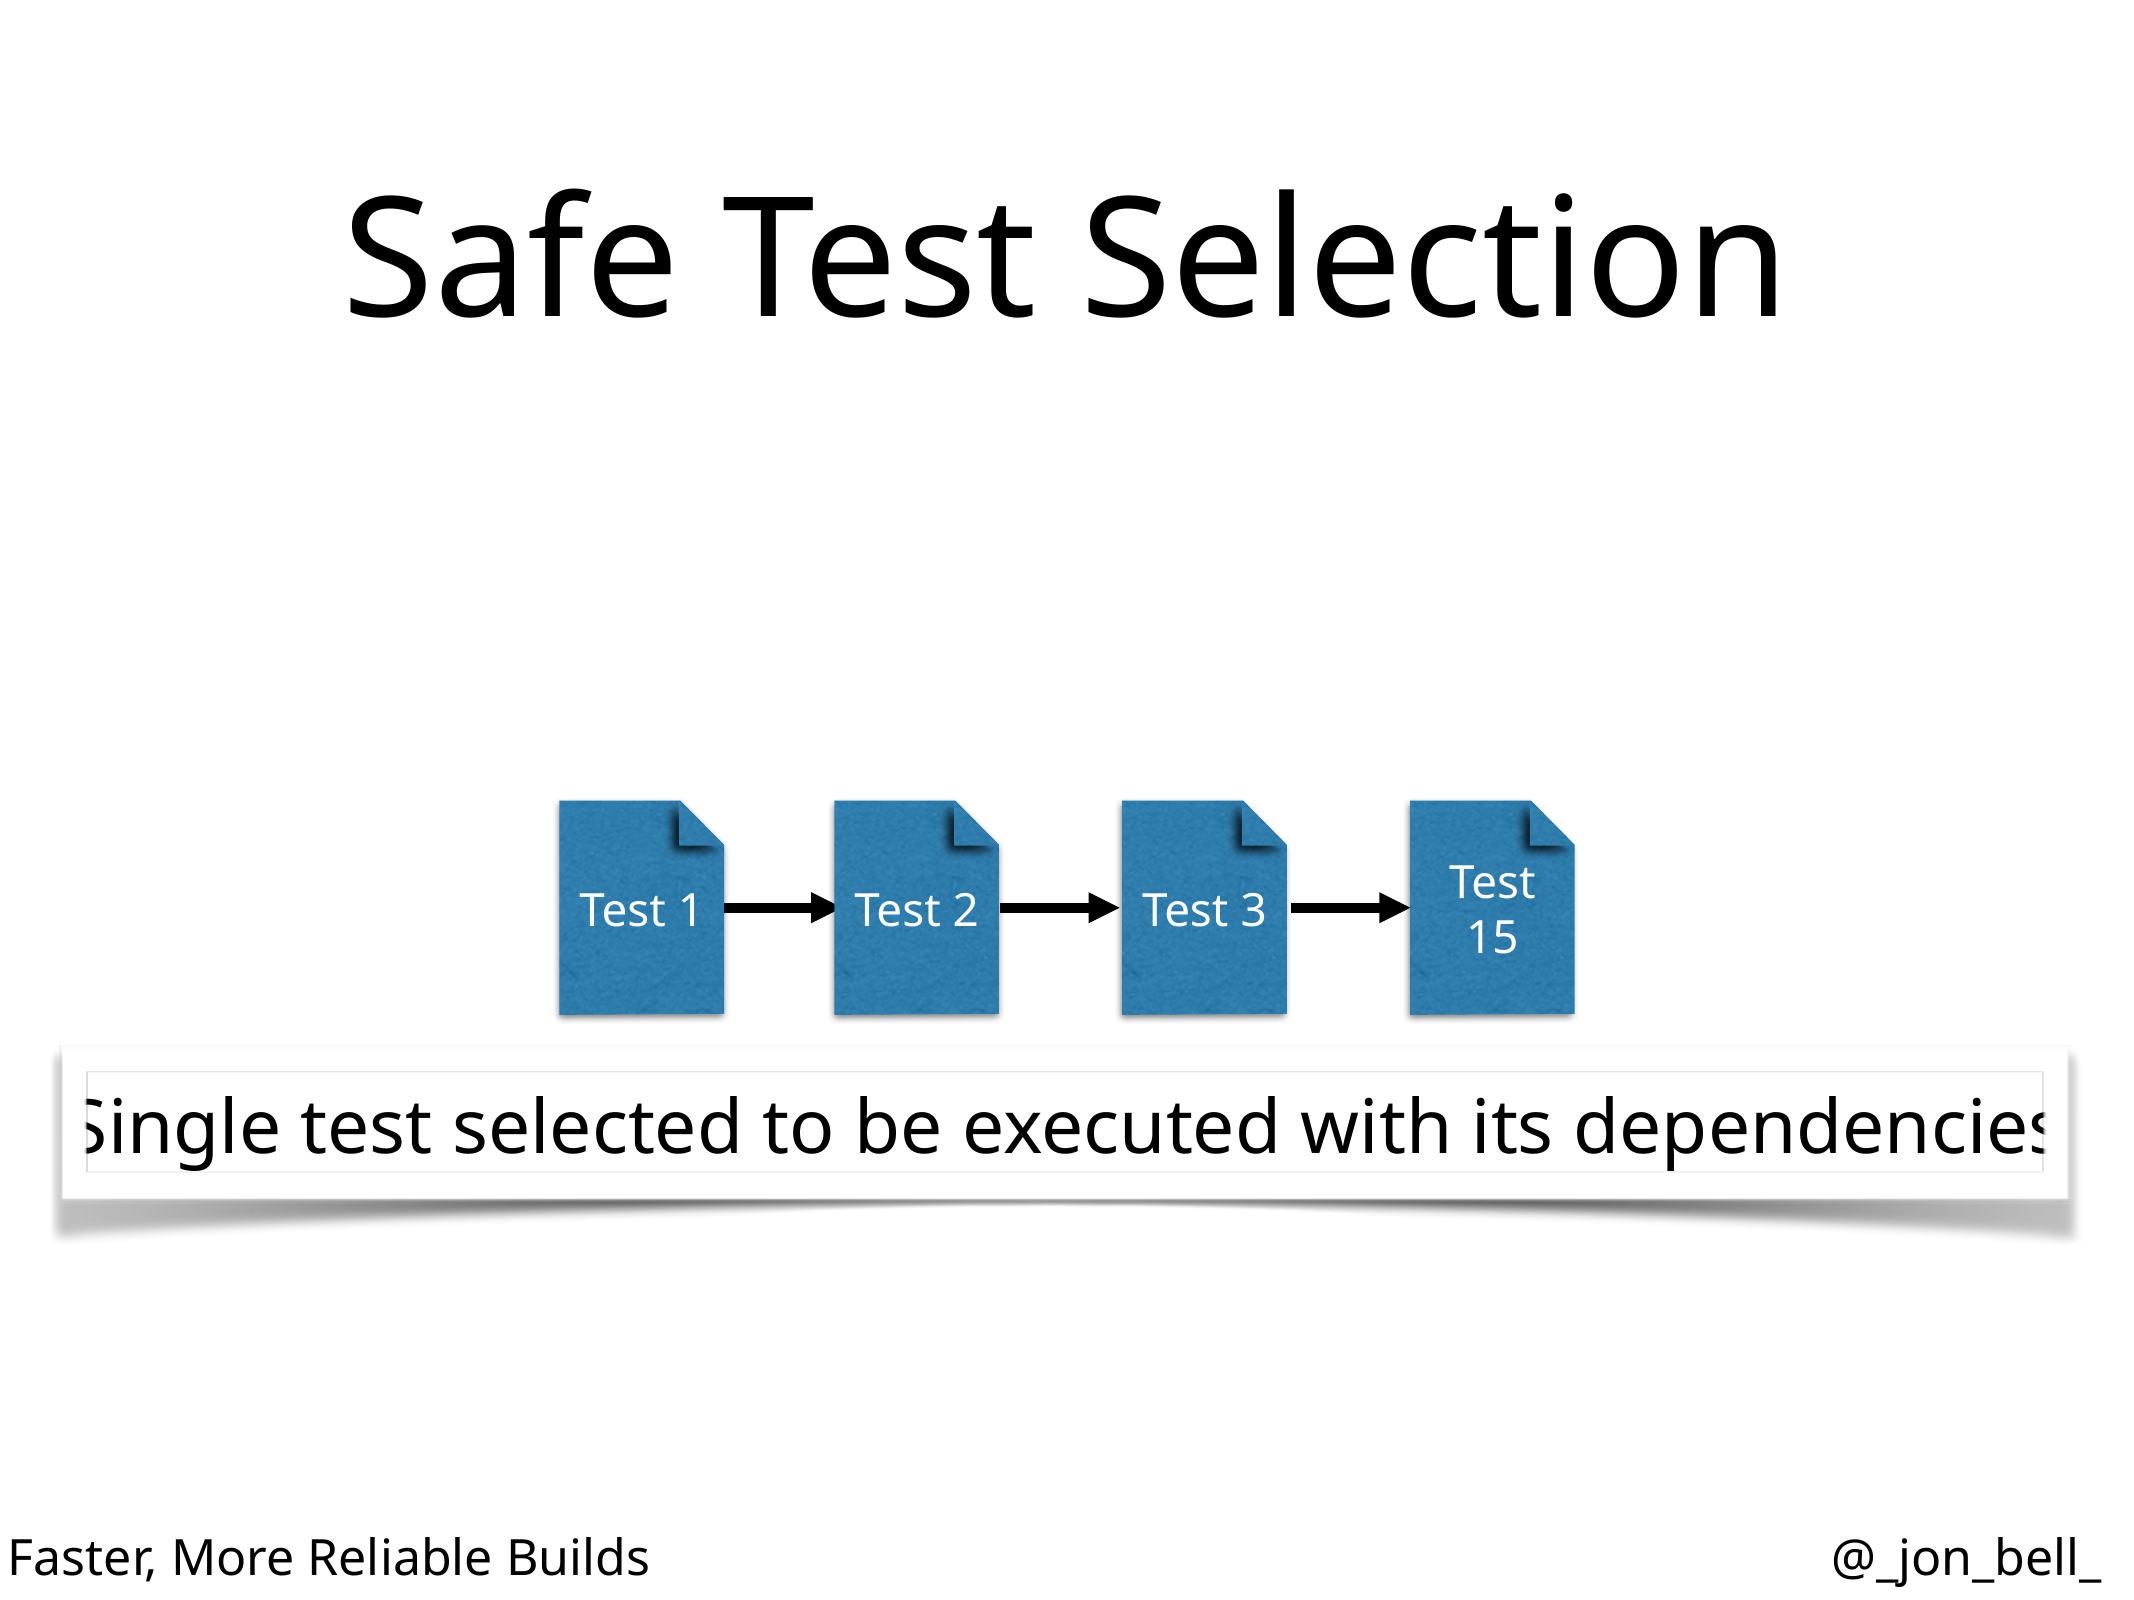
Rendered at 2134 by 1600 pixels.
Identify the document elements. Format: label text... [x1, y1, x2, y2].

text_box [559, 800, 1411, 1016]
title Safe Test Selection [155, 72, 1978, 428]
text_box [1417, 800, 1575, 1016]
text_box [50, 1045, 2083, 1248]
